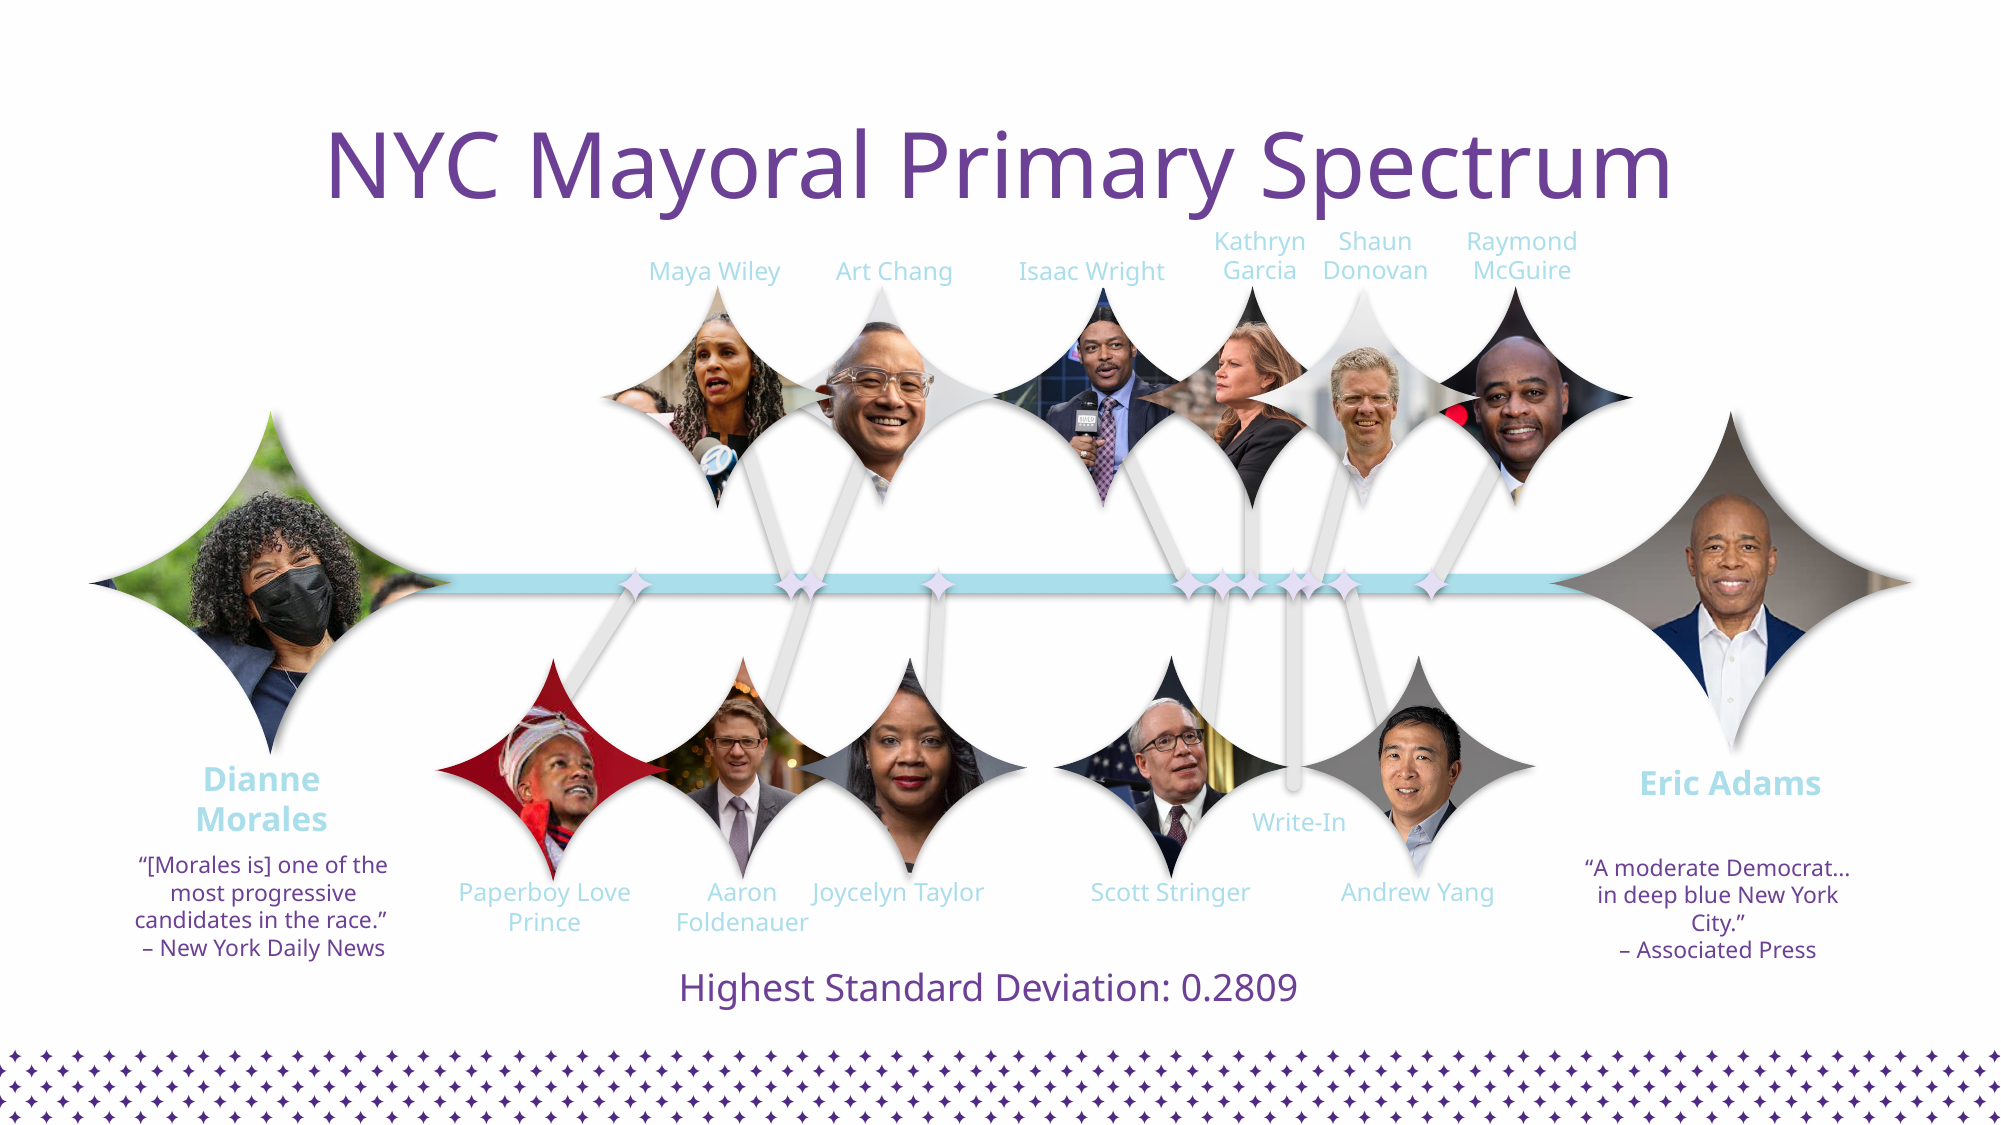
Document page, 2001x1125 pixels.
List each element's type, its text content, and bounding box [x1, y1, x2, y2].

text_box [88, 411, 434, 851]
text_box “[Morales is] one of the most progressive candidates in the race.” – New York Daily News [103, 851, 425, 969]
title NYC Mayoral Primary Spectrum [137, 59, 1863, 278]
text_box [434, 217, 1634, 945]
picture [0, 0, 2001, 1125]
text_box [1634, 411, 1912, 851]
text_box “A moderate Democrat… in deep blue New York City.” – Associated Press [1557, 851, 1879, 971]
list Highest Standard Deviation: 0.2809 [663, 961, 1337, 1046]
